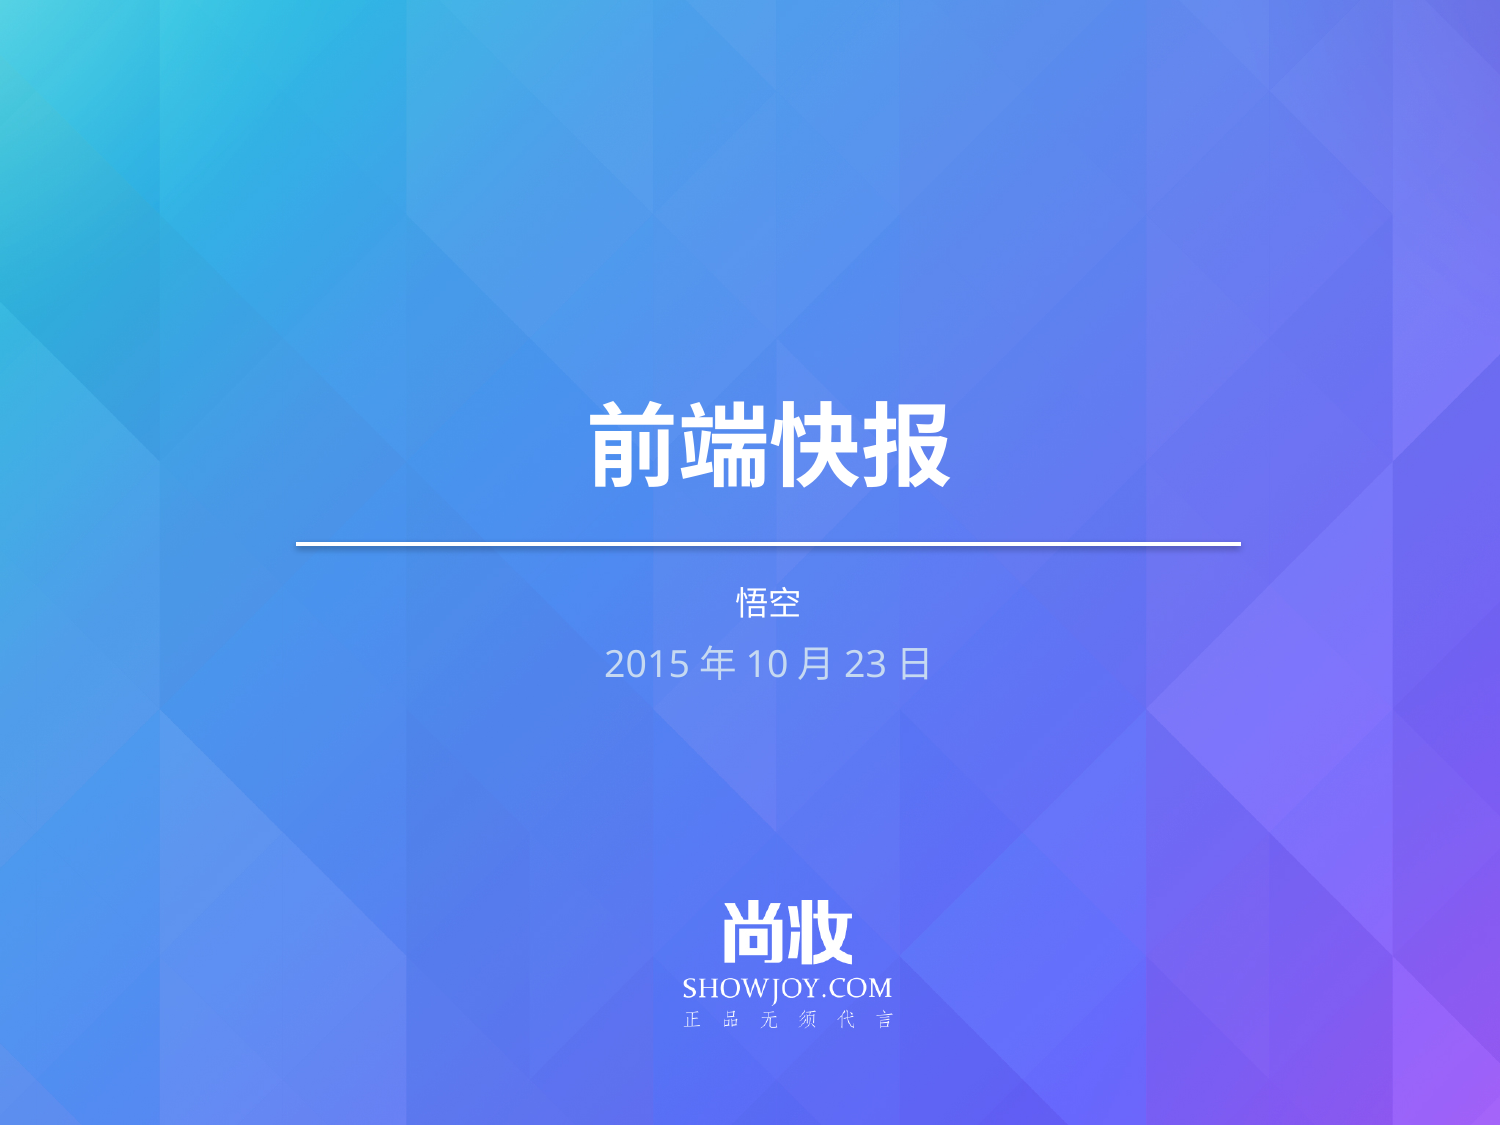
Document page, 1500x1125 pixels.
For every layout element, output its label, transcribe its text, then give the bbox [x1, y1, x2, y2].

text_box 悟空 [720, 574, 817, 630]
text_box 前端快报 [428, 380, 1111, 506]
text_box 2015年10月23日 [589, 632, 949, 693]
picture [0, 0, 1500, 1125]
